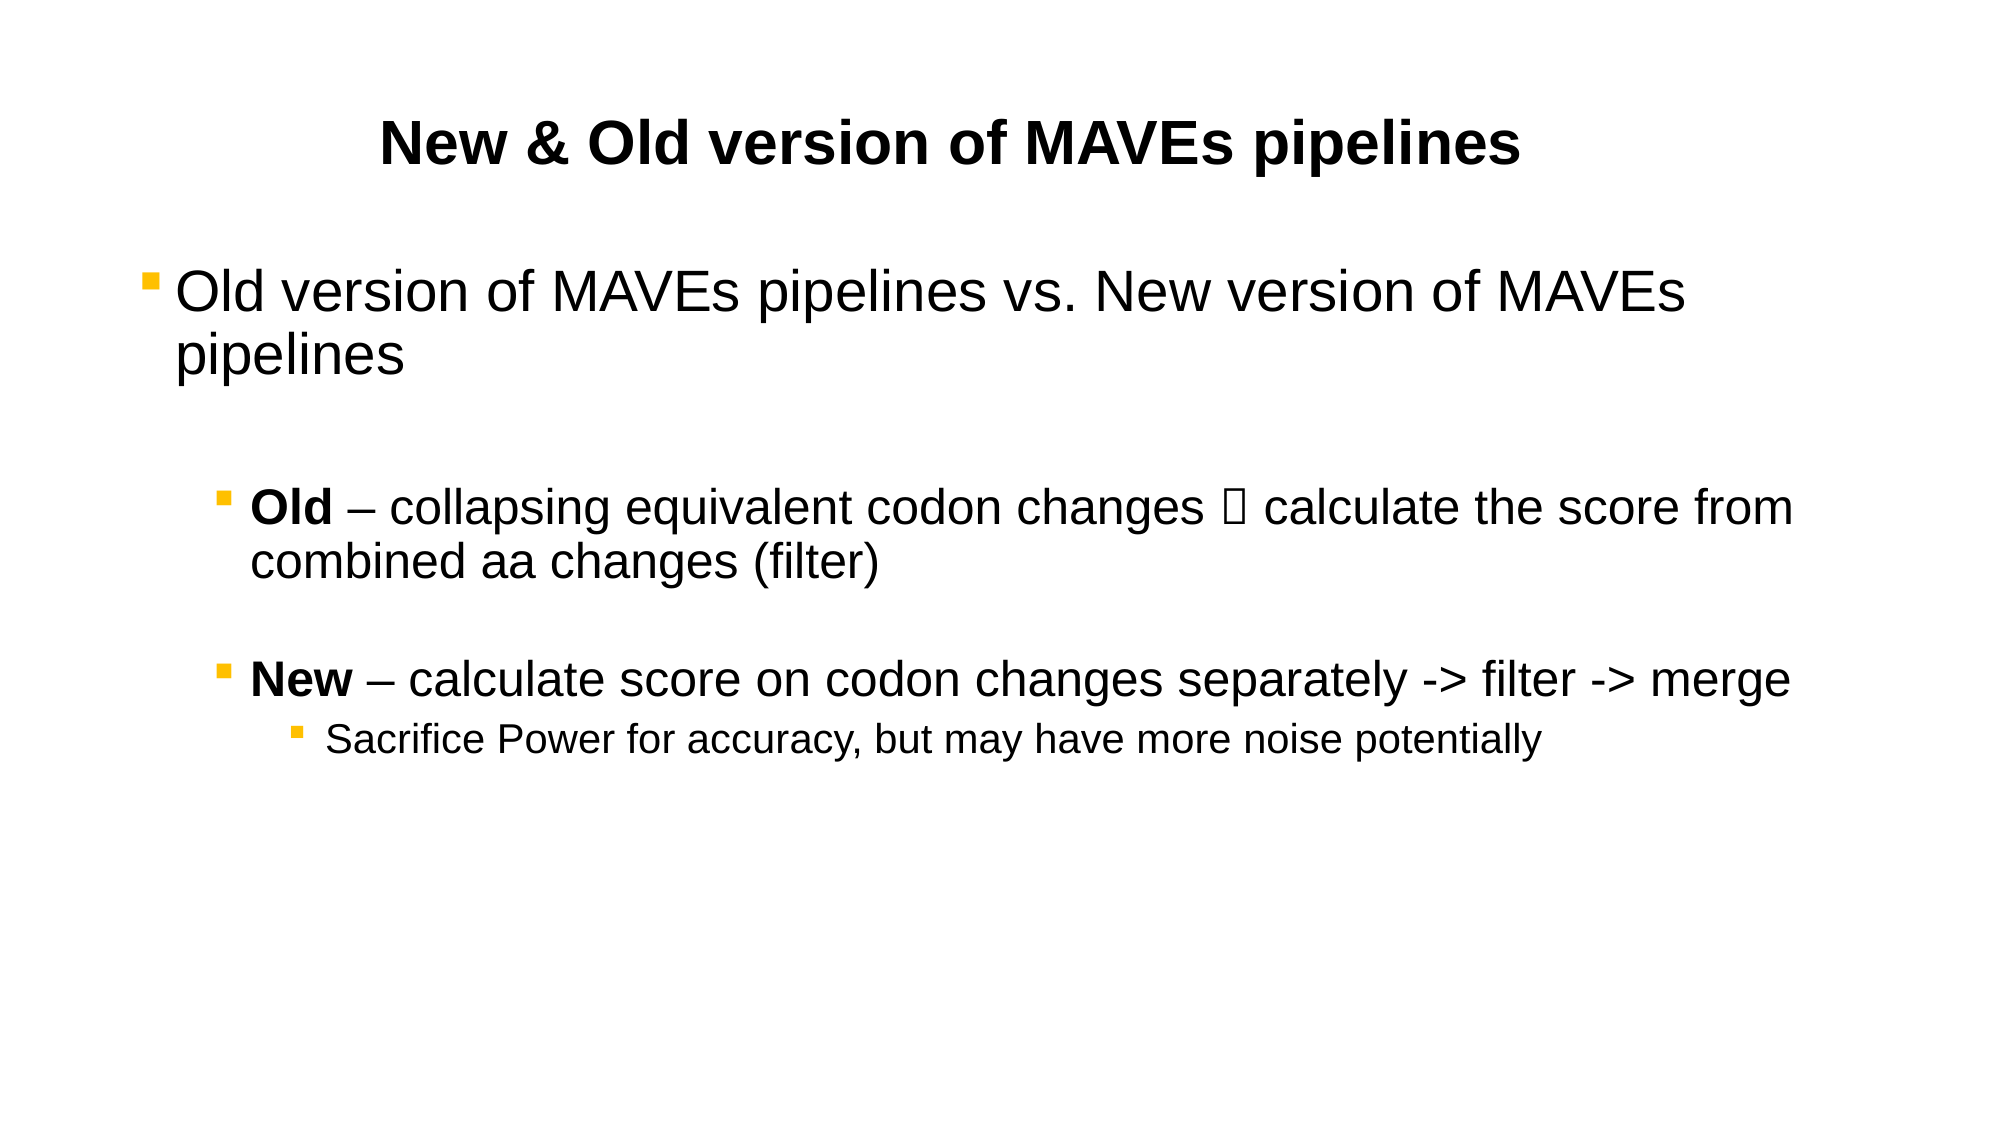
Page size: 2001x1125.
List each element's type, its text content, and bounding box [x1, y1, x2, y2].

list Old version of MAVEs pipelines vs. New version of MAVEs pipelines Old – collapsing equivalent codon changes  calculate the score from combined aa changes (filter) New – calculate score on codon changes separately -> filter -> merge Sacrifice Power for accuracy, but may have more noise potentially [122, 253, 1848, 968]
title New & Old version of MAVEs pipelines [0, 36, 1925, 254]
